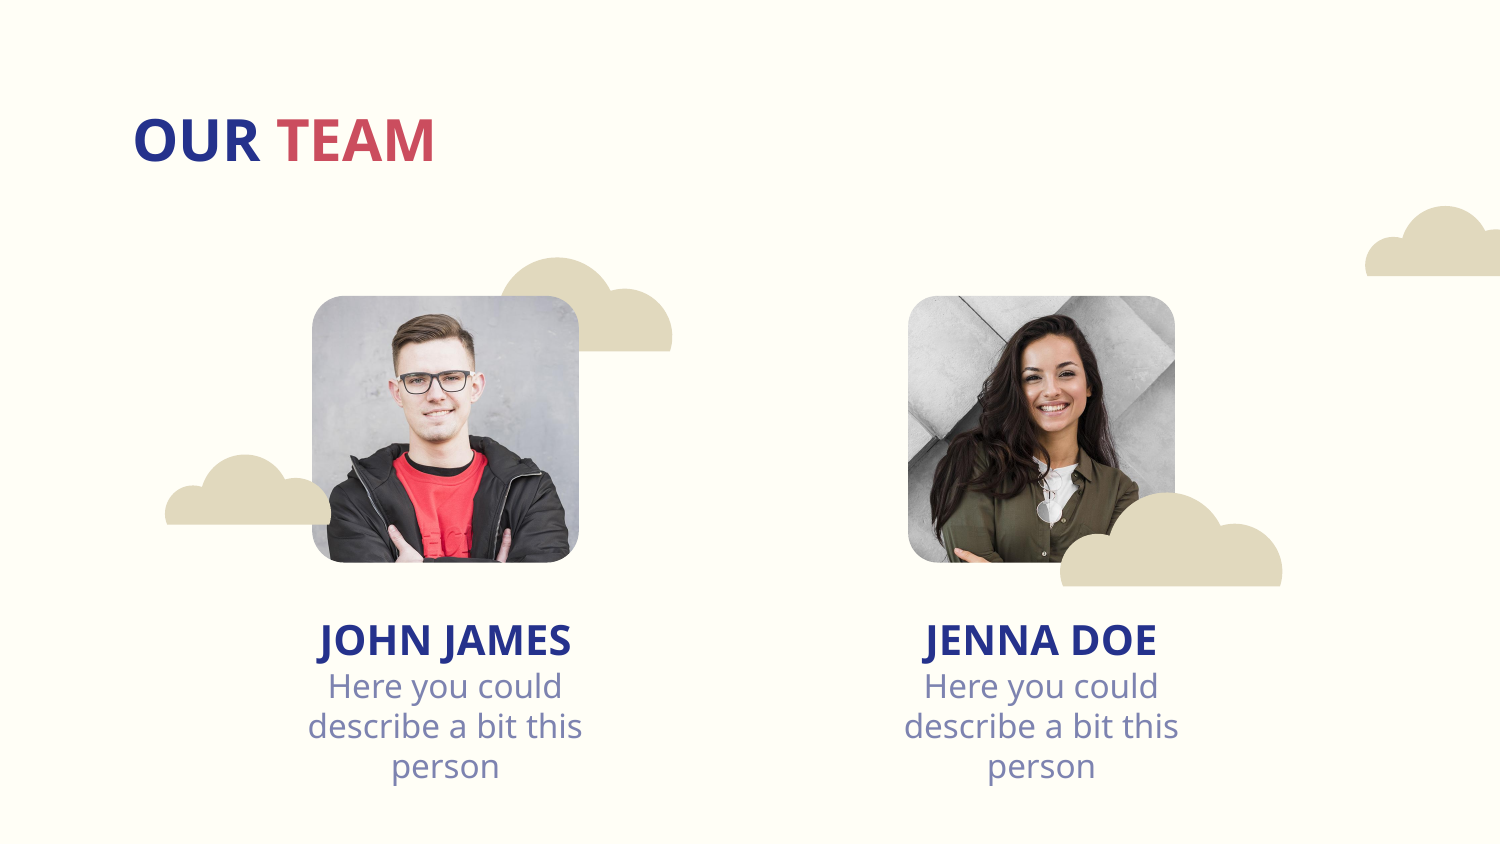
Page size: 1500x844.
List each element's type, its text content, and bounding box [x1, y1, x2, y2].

text_box [1365, 205, 1500, 277]
text_box [164, 454, 306, 525]
title JENNA DOE [839, 598, 1244, 650]
subtitle Here you could describe a bit this person [243, 650, 648, 756]
title OUR TEAM [116, 88, 1383, 183]
text_box [502, 257, 673, 352]
subtitle Here you could describe a bit this person [839, 650, 1244, 756]
title JOHN JAMES [243, 598, 648, 650]
picture [311, 295, 580, 563]
text_box [1060, 493, 1283, 587]
picture [907, 295, 1176, 563]
